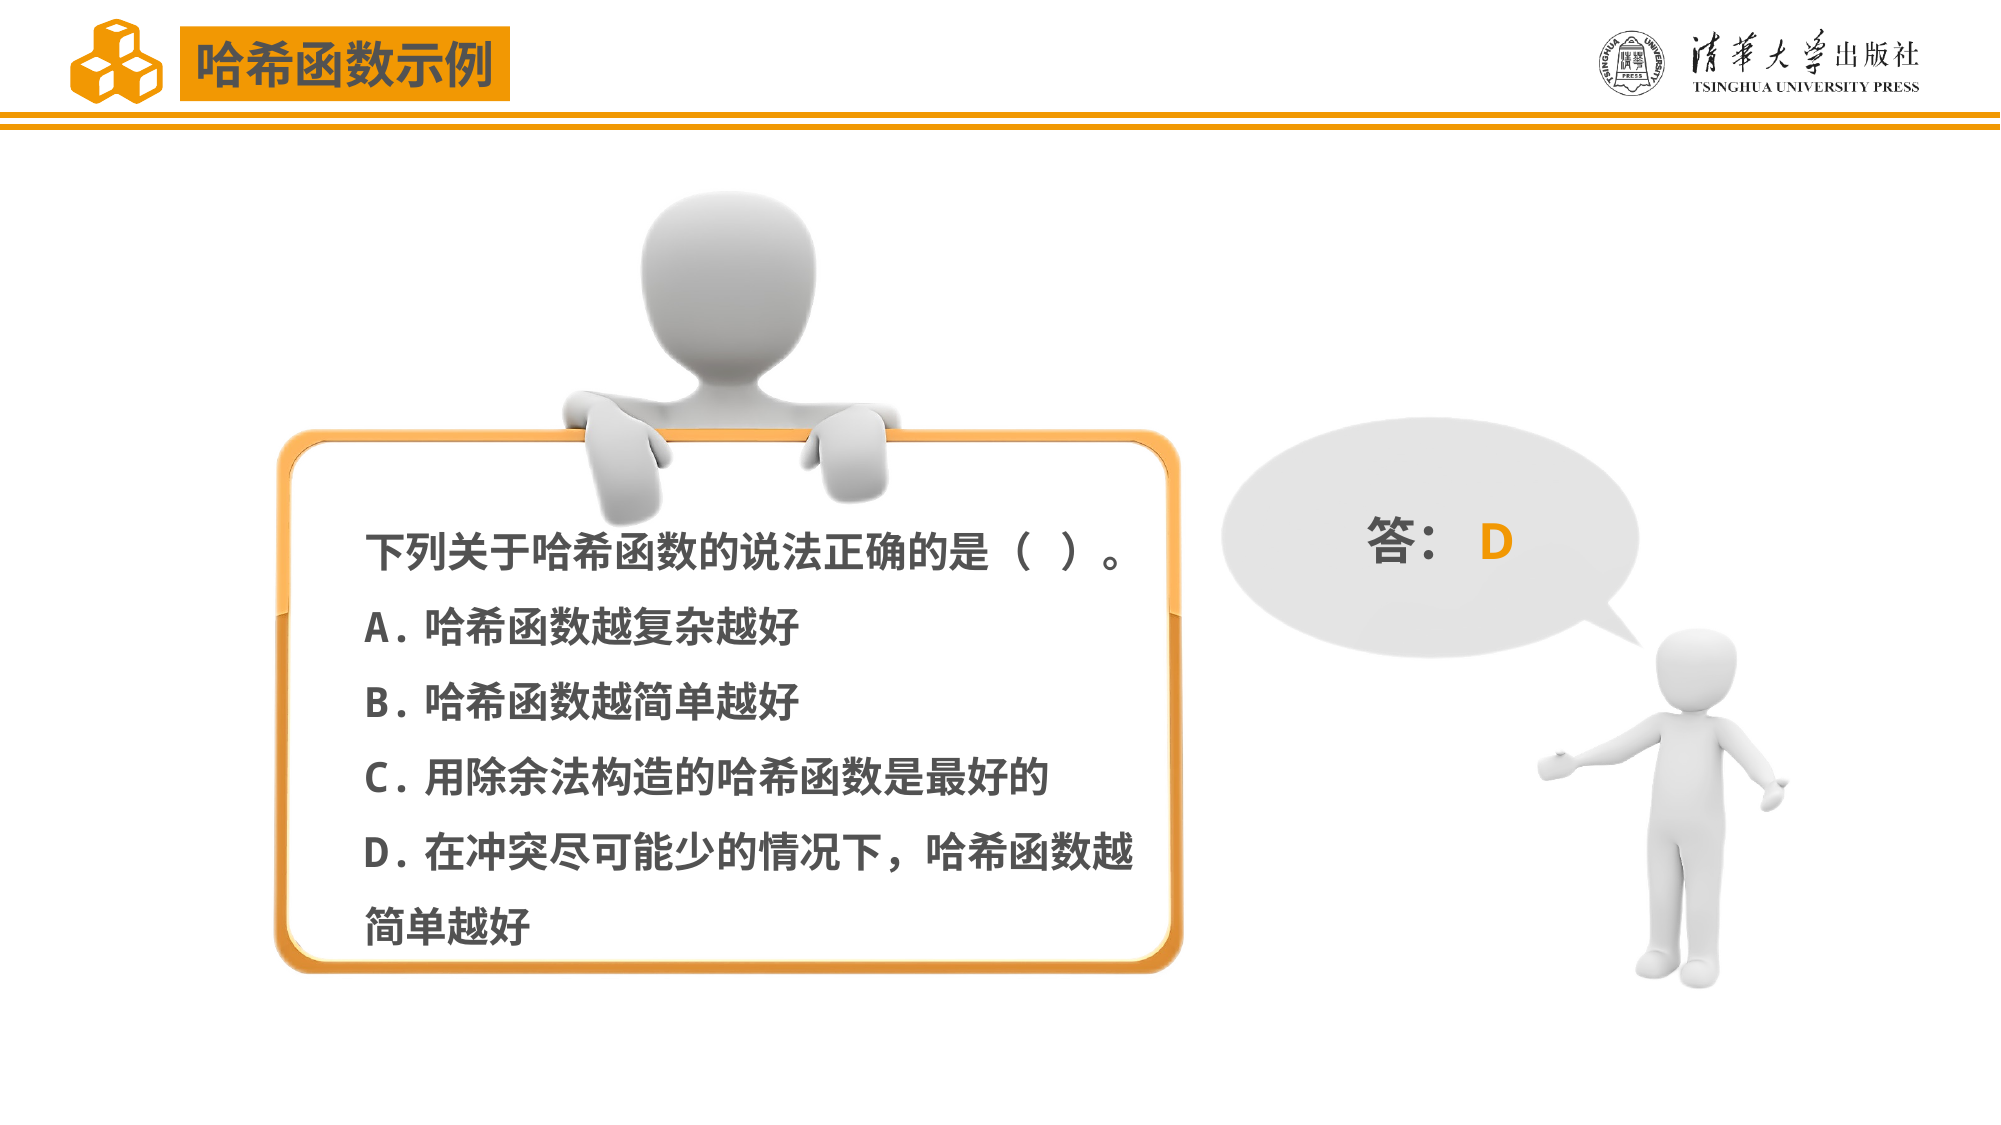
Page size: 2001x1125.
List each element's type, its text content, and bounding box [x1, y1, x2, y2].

picture [262, 125, 1828, 1047]
text_box 哈希函数示例 [180, 26, 510, 102]
